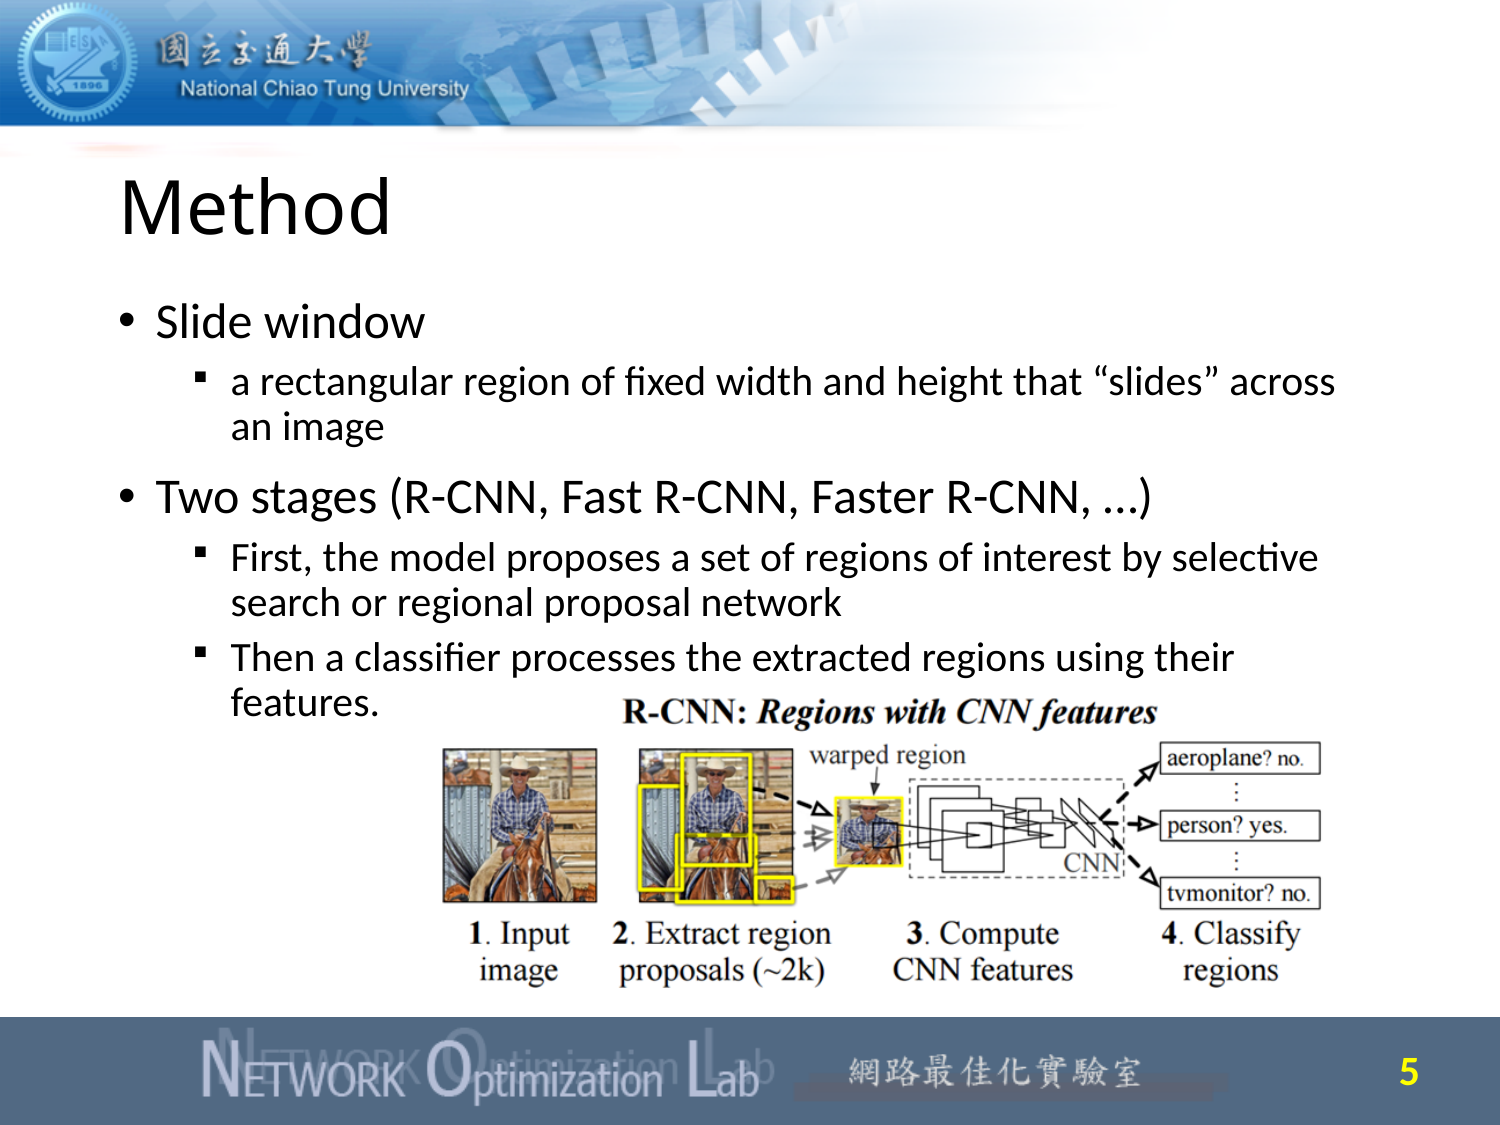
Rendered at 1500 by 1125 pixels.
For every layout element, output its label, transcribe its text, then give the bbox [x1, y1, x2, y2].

list Slide window a rectangular region of fixed width and height that “slides” across an image Two stages (R-CNN, Fast R-CNN, Faster R-CNN, …) First, the model proposes a set of regions of interest by selective search or regional proposal network Then a classifier processes the extracted regions using their features. [103, 288, 1397, 1002]
picture [0, 0, 1500, 1125]
title Method [103, 142, 1397, 278]
